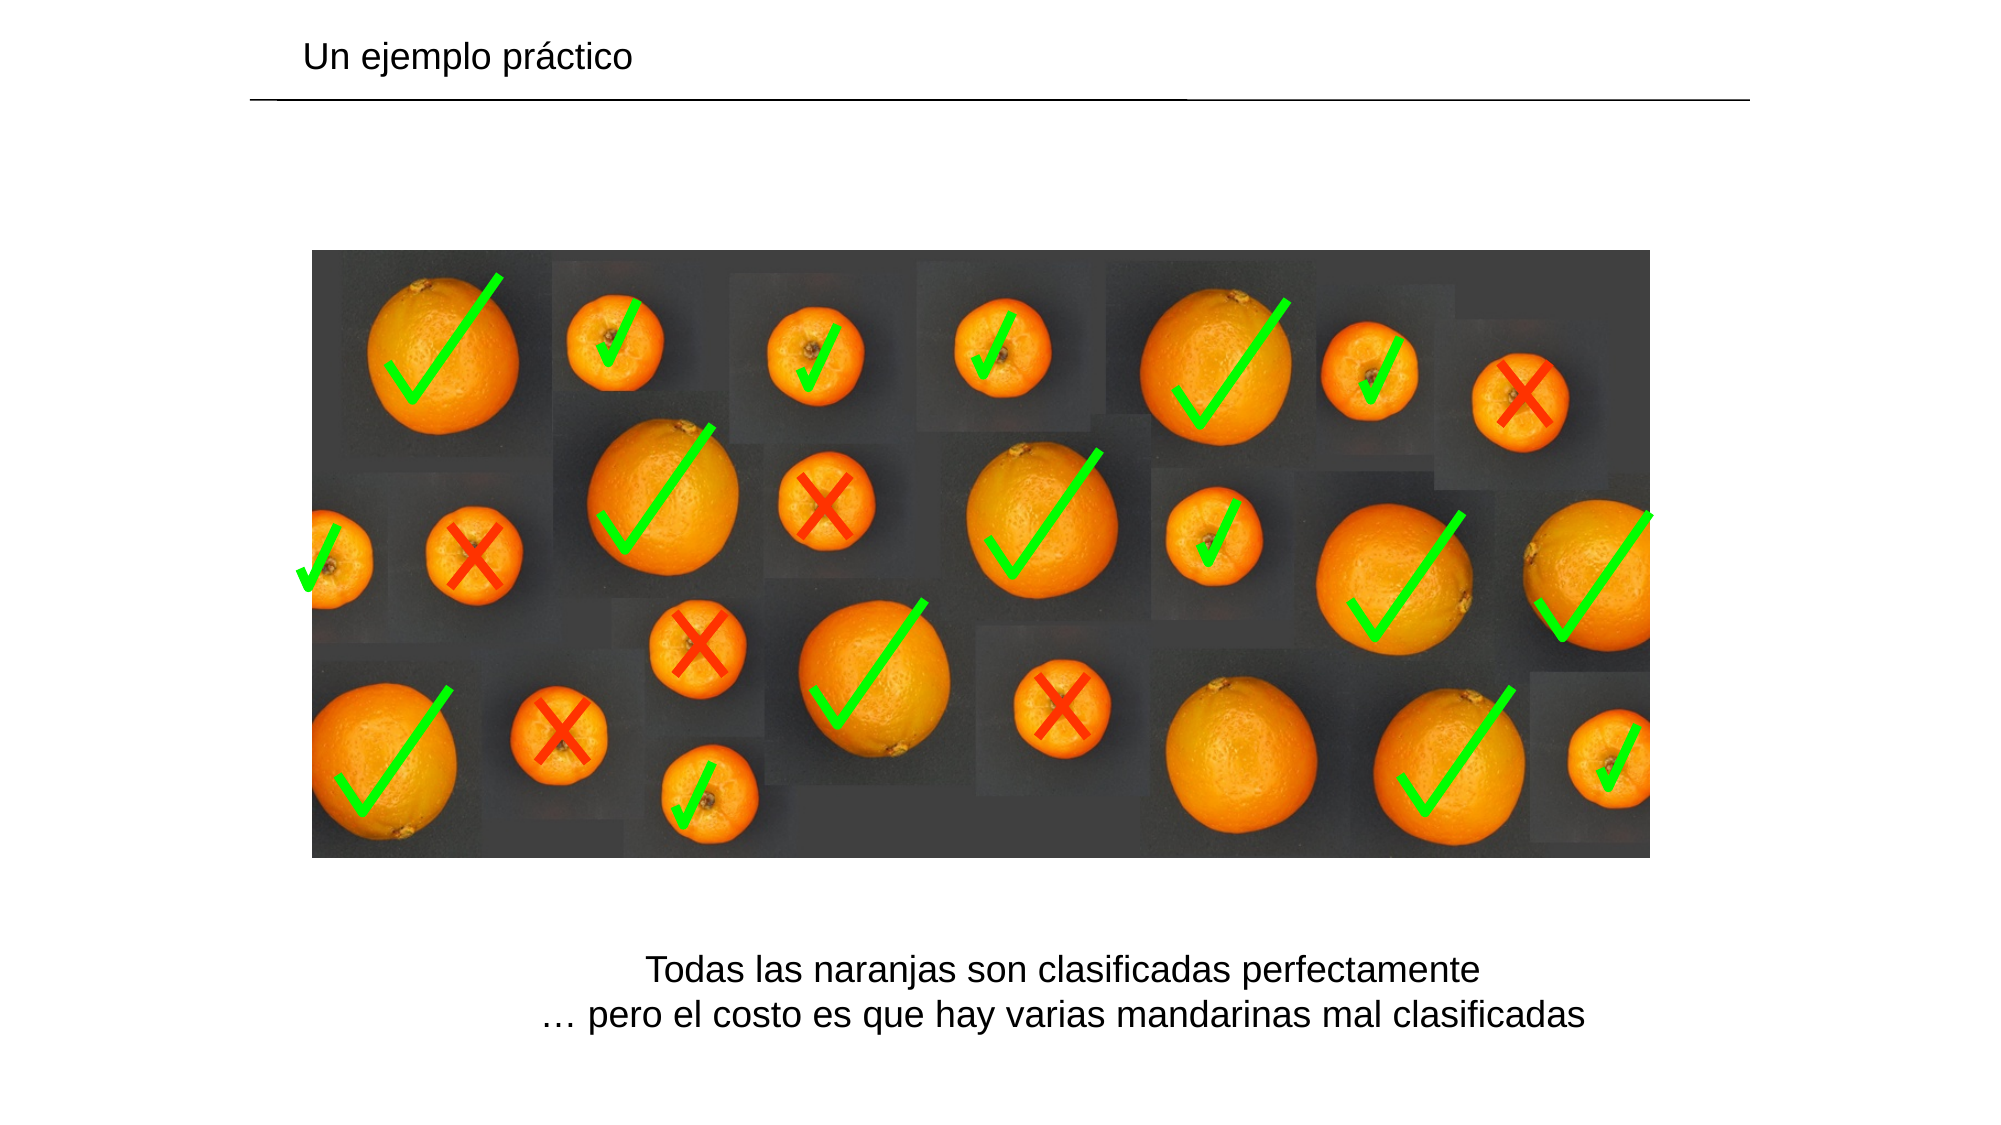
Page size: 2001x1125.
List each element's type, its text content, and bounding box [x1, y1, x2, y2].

text_box [300, 554, 312, 588]
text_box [1037, 674, 1088, 738]
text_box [799, 474, 851, 538]
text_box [449, 524, 500, 588]
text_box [674, 612, 725, 675]
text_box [1499, 362, 1550, 425]
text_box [537, 699, 588, 763]
text_box Todas las naranjas son clasificadas perfectamente … pero el costo es que hay varias mandarinas mal clasificadas [524, 937, 1601, 1043]
text_box Un ejemplo práctico [288, 24, 649, 85]
picture [312, 250, 1650, 858]
